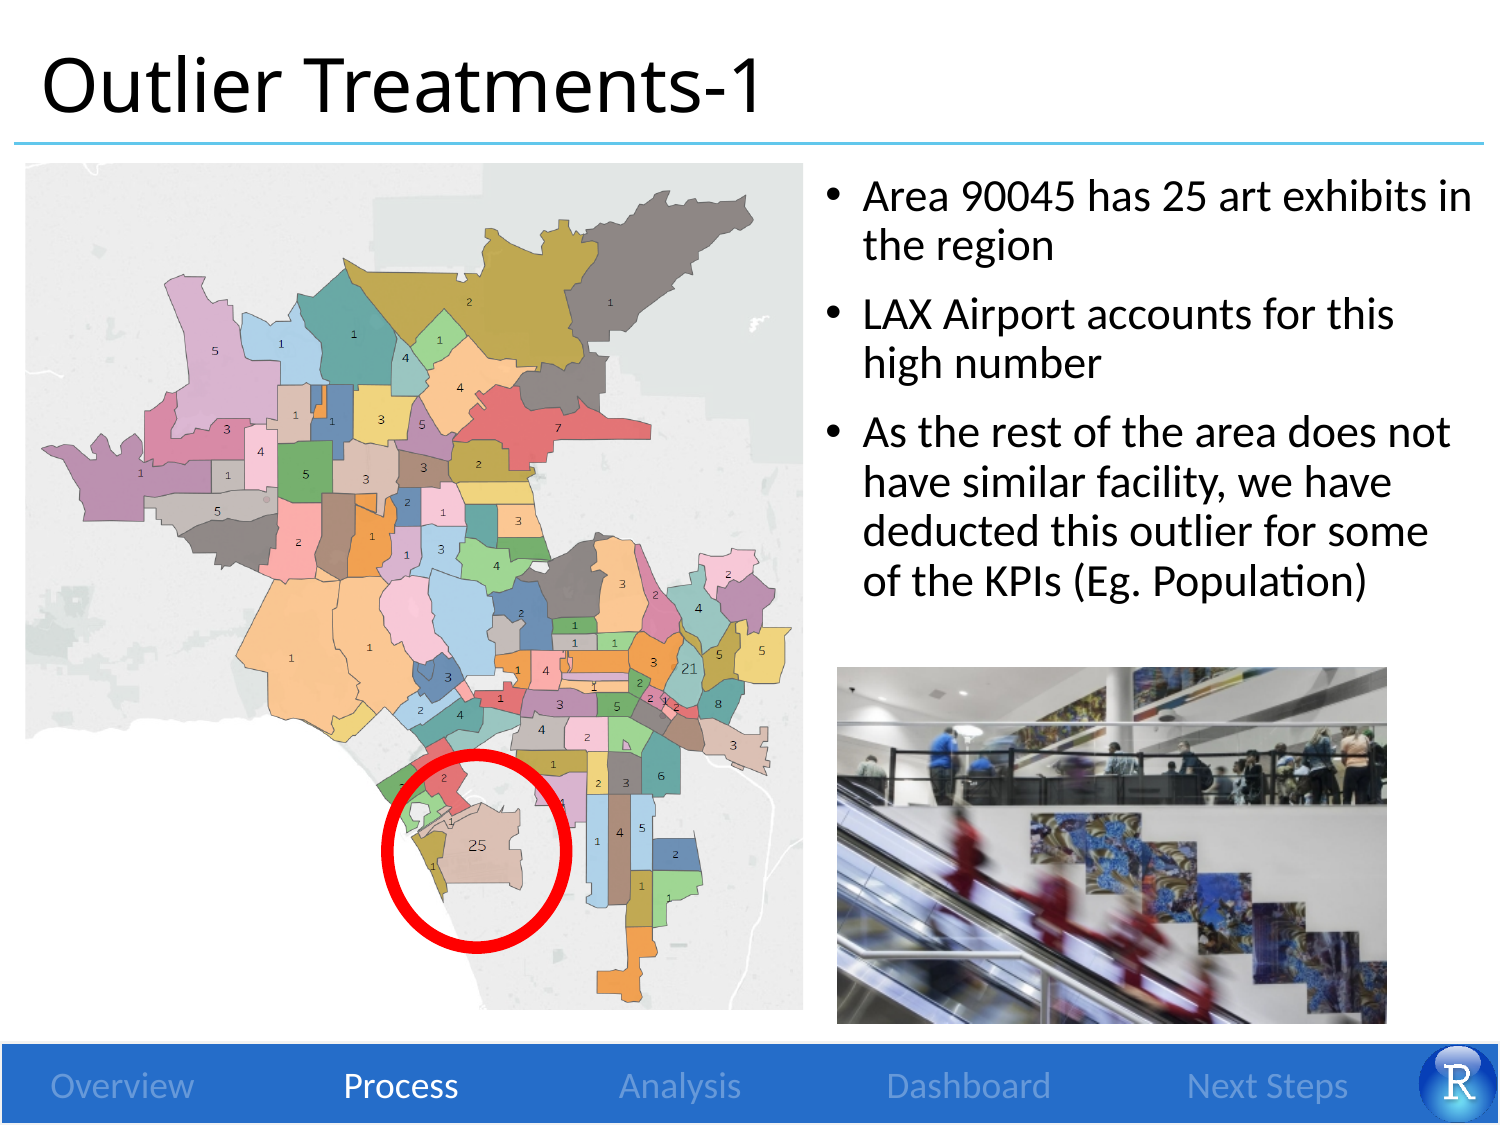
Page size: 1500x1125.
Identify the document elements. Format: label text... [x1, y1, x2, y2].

picture [837, 667, 1387, 1025]
title Outlier Treatments-1 [25, 33, 1295, 144]
picture [1418, 1044, 1497, 1123]
list Area 90045 has 25 art exhibits in the region LAX Airport accounts for this high number As the rest of the area does not have similar facility, we have deducted this outlier for some of the KPIs (Eg. Population) [810, 163, 1492, 621]
picture [25, 163, 804, 1010]
